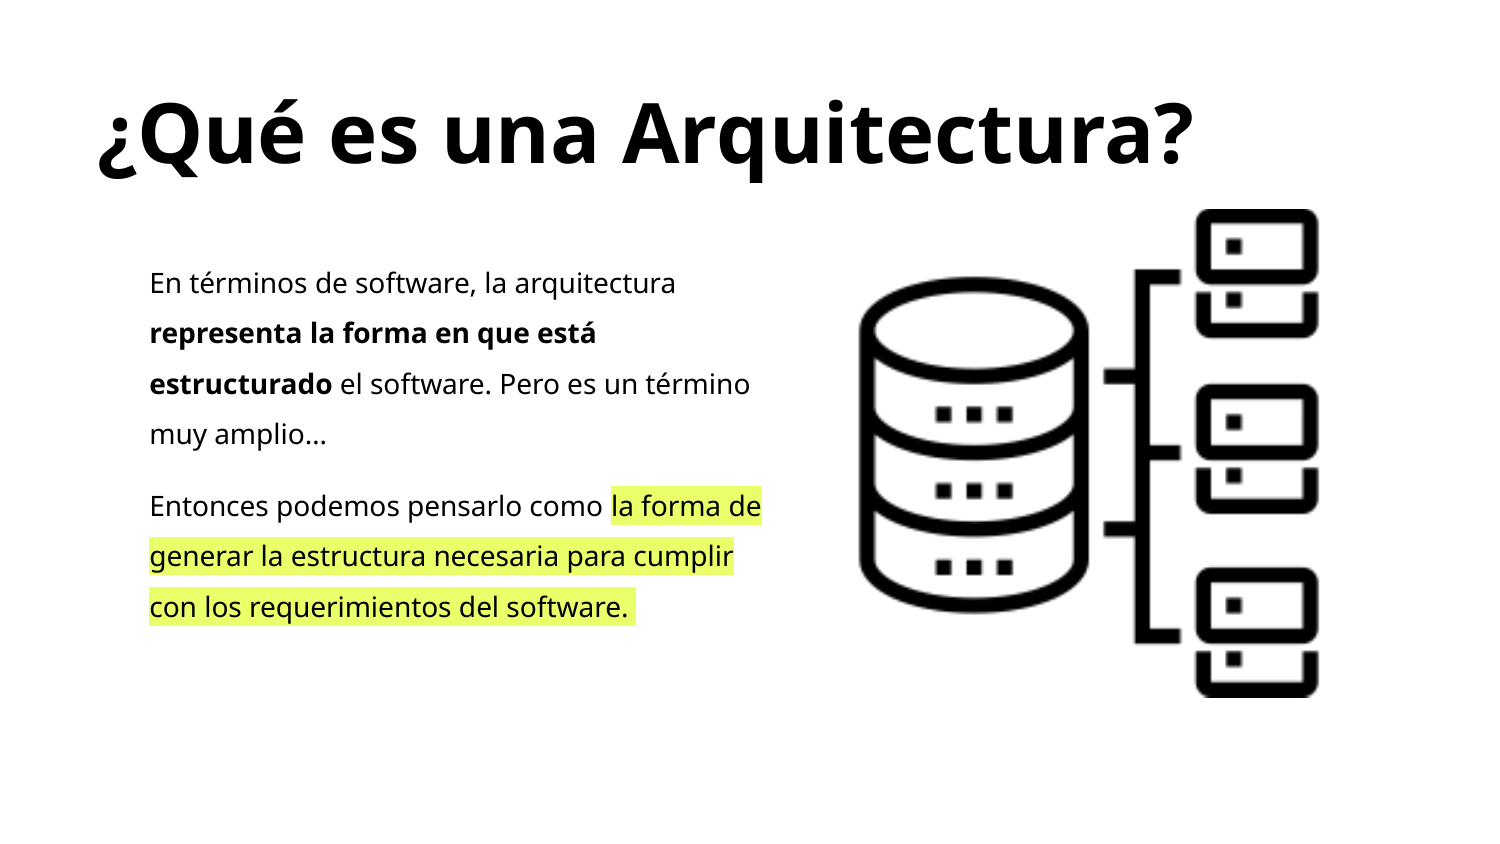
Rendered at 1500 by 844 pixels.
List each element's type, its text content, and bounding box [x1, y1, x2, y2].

picture [845, 209, 1335, 698]
text_box ¿Qué es una Arquitectura? [82, 76, 1418, 197]
text_box En términos de software, la arquitectura representa la forma en que está estructurado el software. Pero es un término muy amplio… Entonces podemos pensarlo como la forma de generar la estructura necesaria para cumplir con los requerimientos del software. [134, 233, 778, 693]
